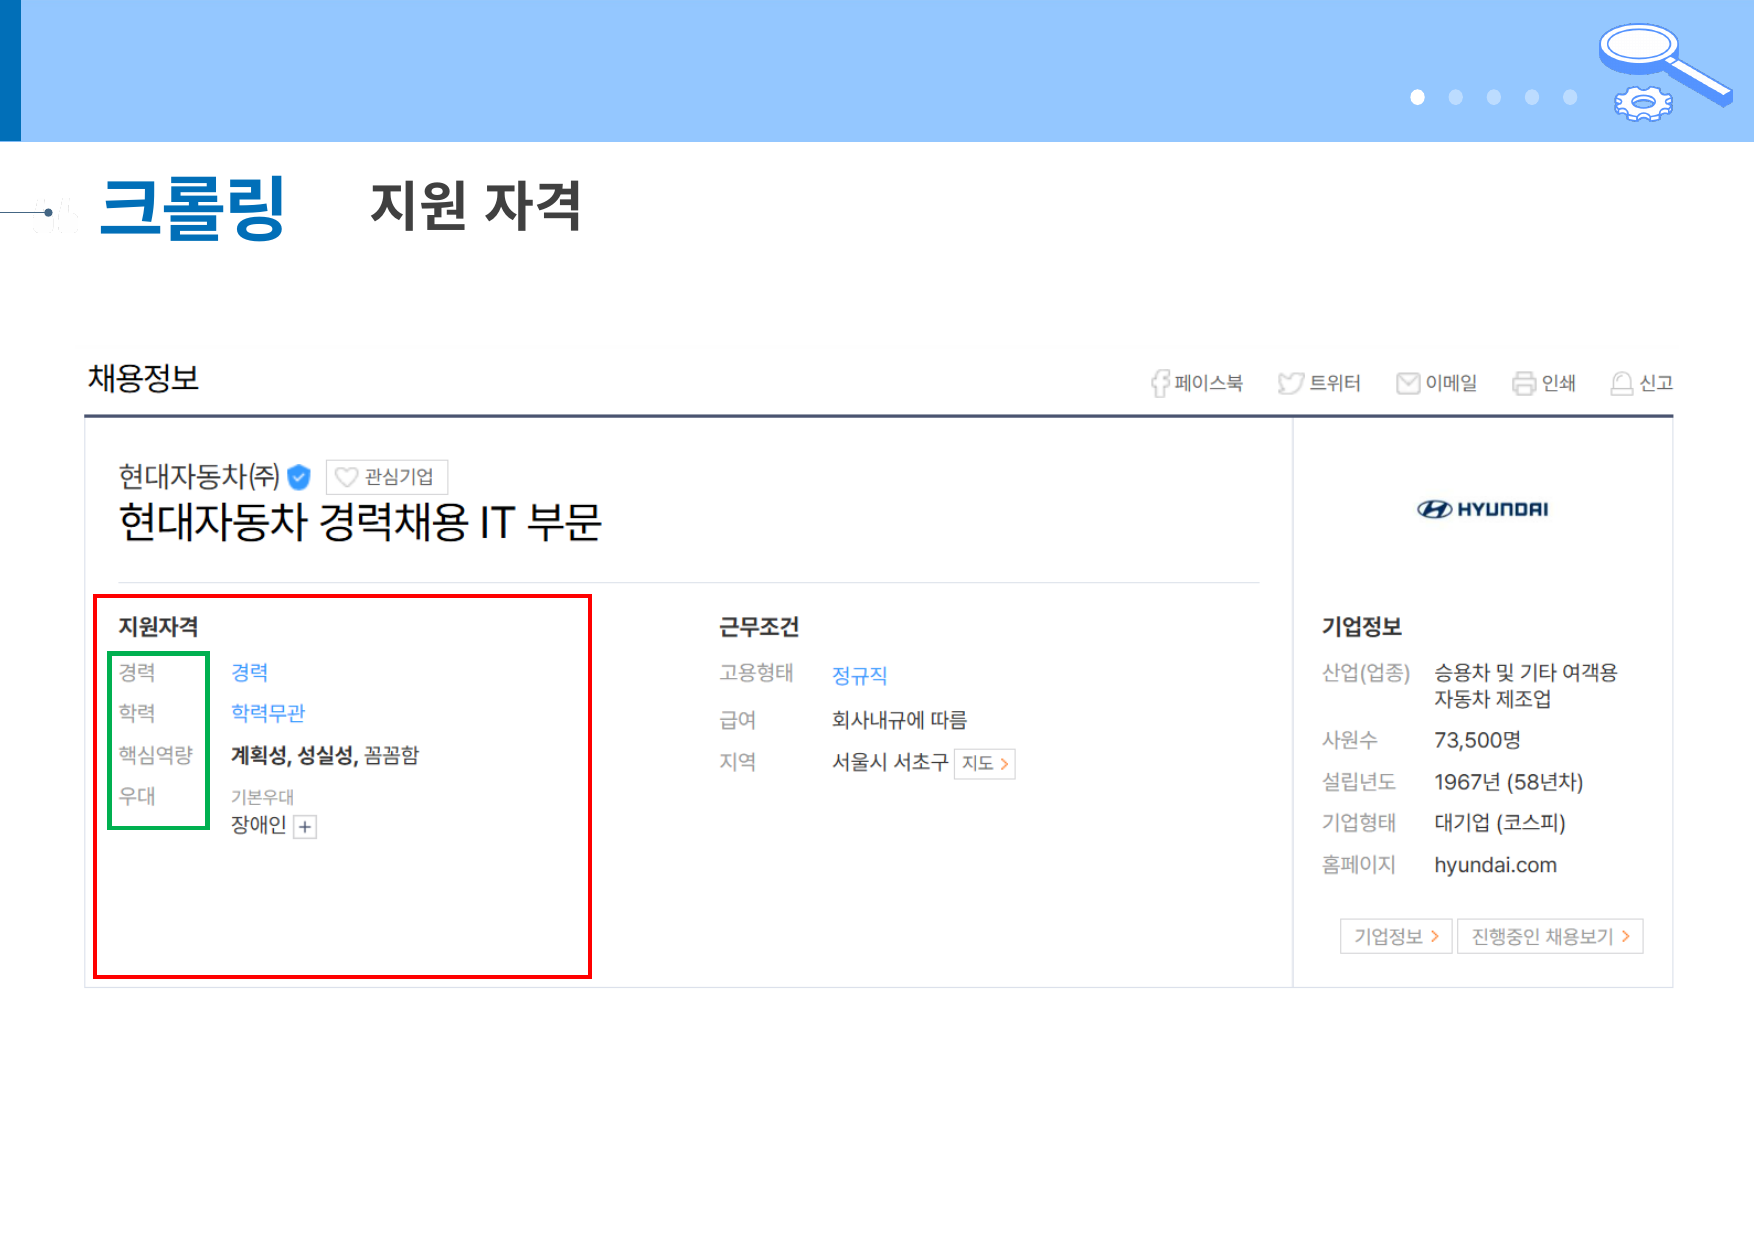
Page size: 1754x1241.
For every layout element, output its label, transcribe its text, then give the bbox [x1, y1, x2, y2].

text_box 크롤링 [83, 167, 305, 259]
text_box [75, 345, 1679, 998]
text_box 지원 자격 [339, 165, 616, 244]
picture [21, 0, 1754, 142]
picture [33, 198, 78, 233]
